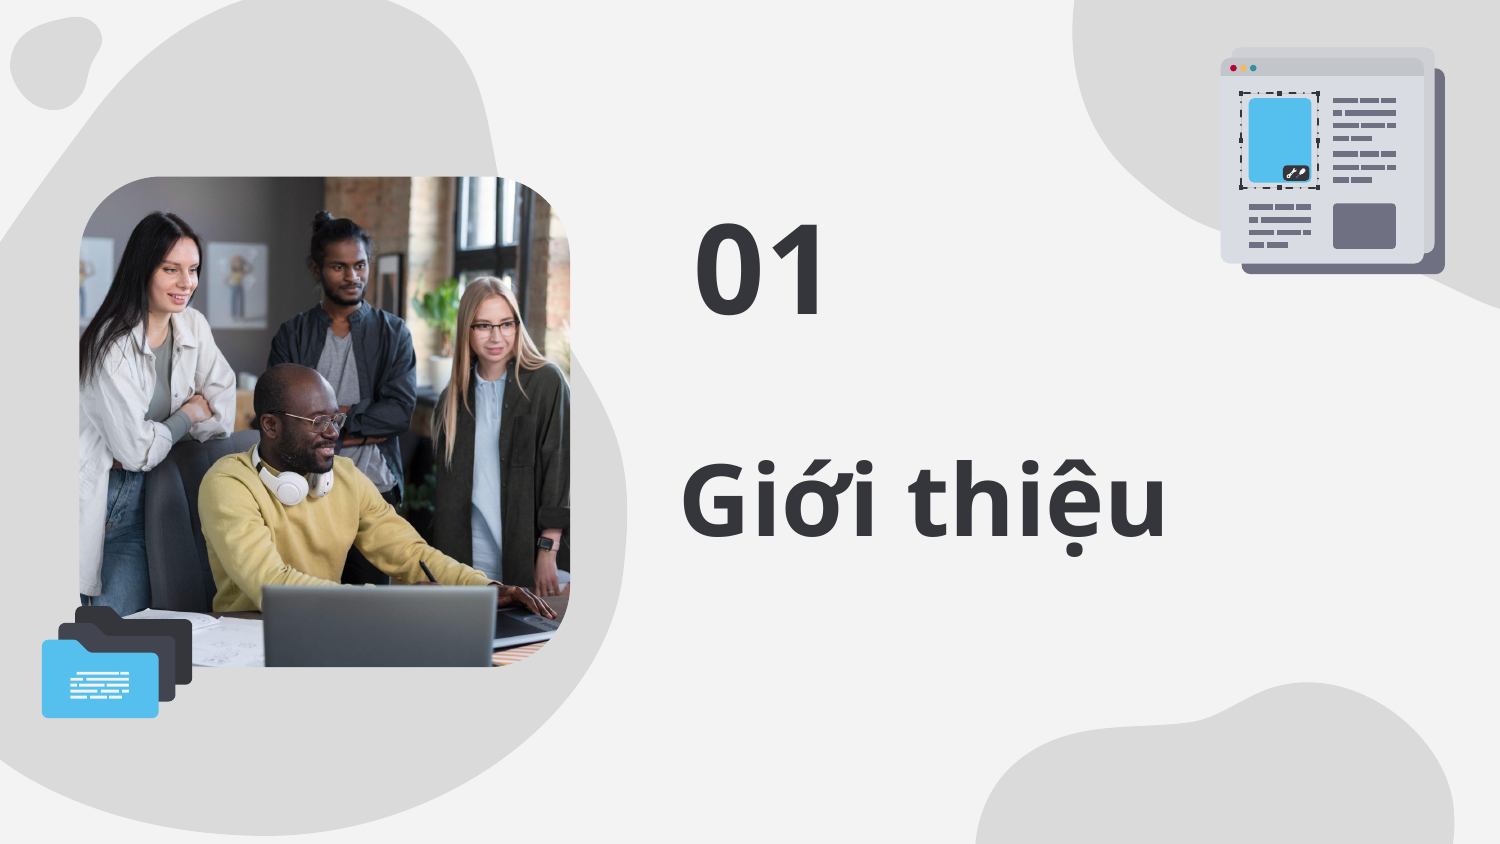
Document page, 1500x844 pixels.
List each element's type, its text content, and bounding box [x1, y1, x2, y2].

title 01 [663, 216, 867, 355]
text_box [41, 605, 193, 719]
text_box [0, 0, 628, 836]
title Giới thiệu [663, 421, 1383, 560]
picture [79, 176, 571, 668]
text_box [1220, 47, 1446, 275]
